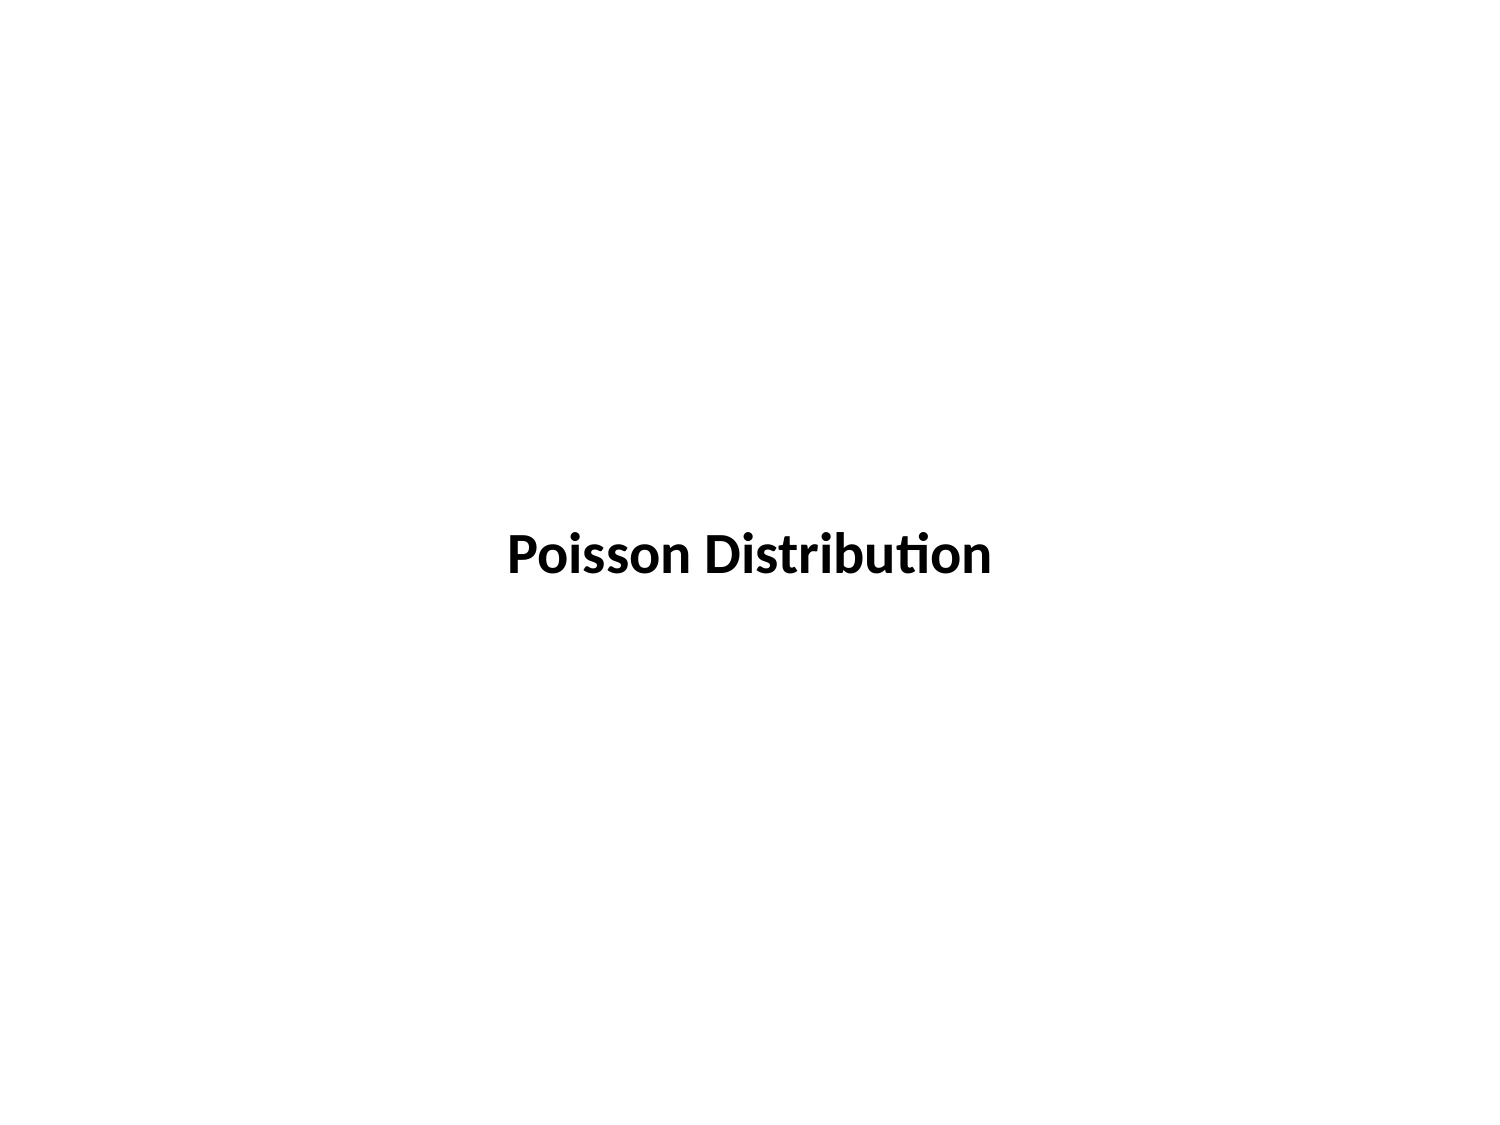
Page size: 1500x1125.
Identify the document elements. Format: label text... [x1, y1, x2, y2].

title Poisson Distribution [426, 468, 1074, 632]
